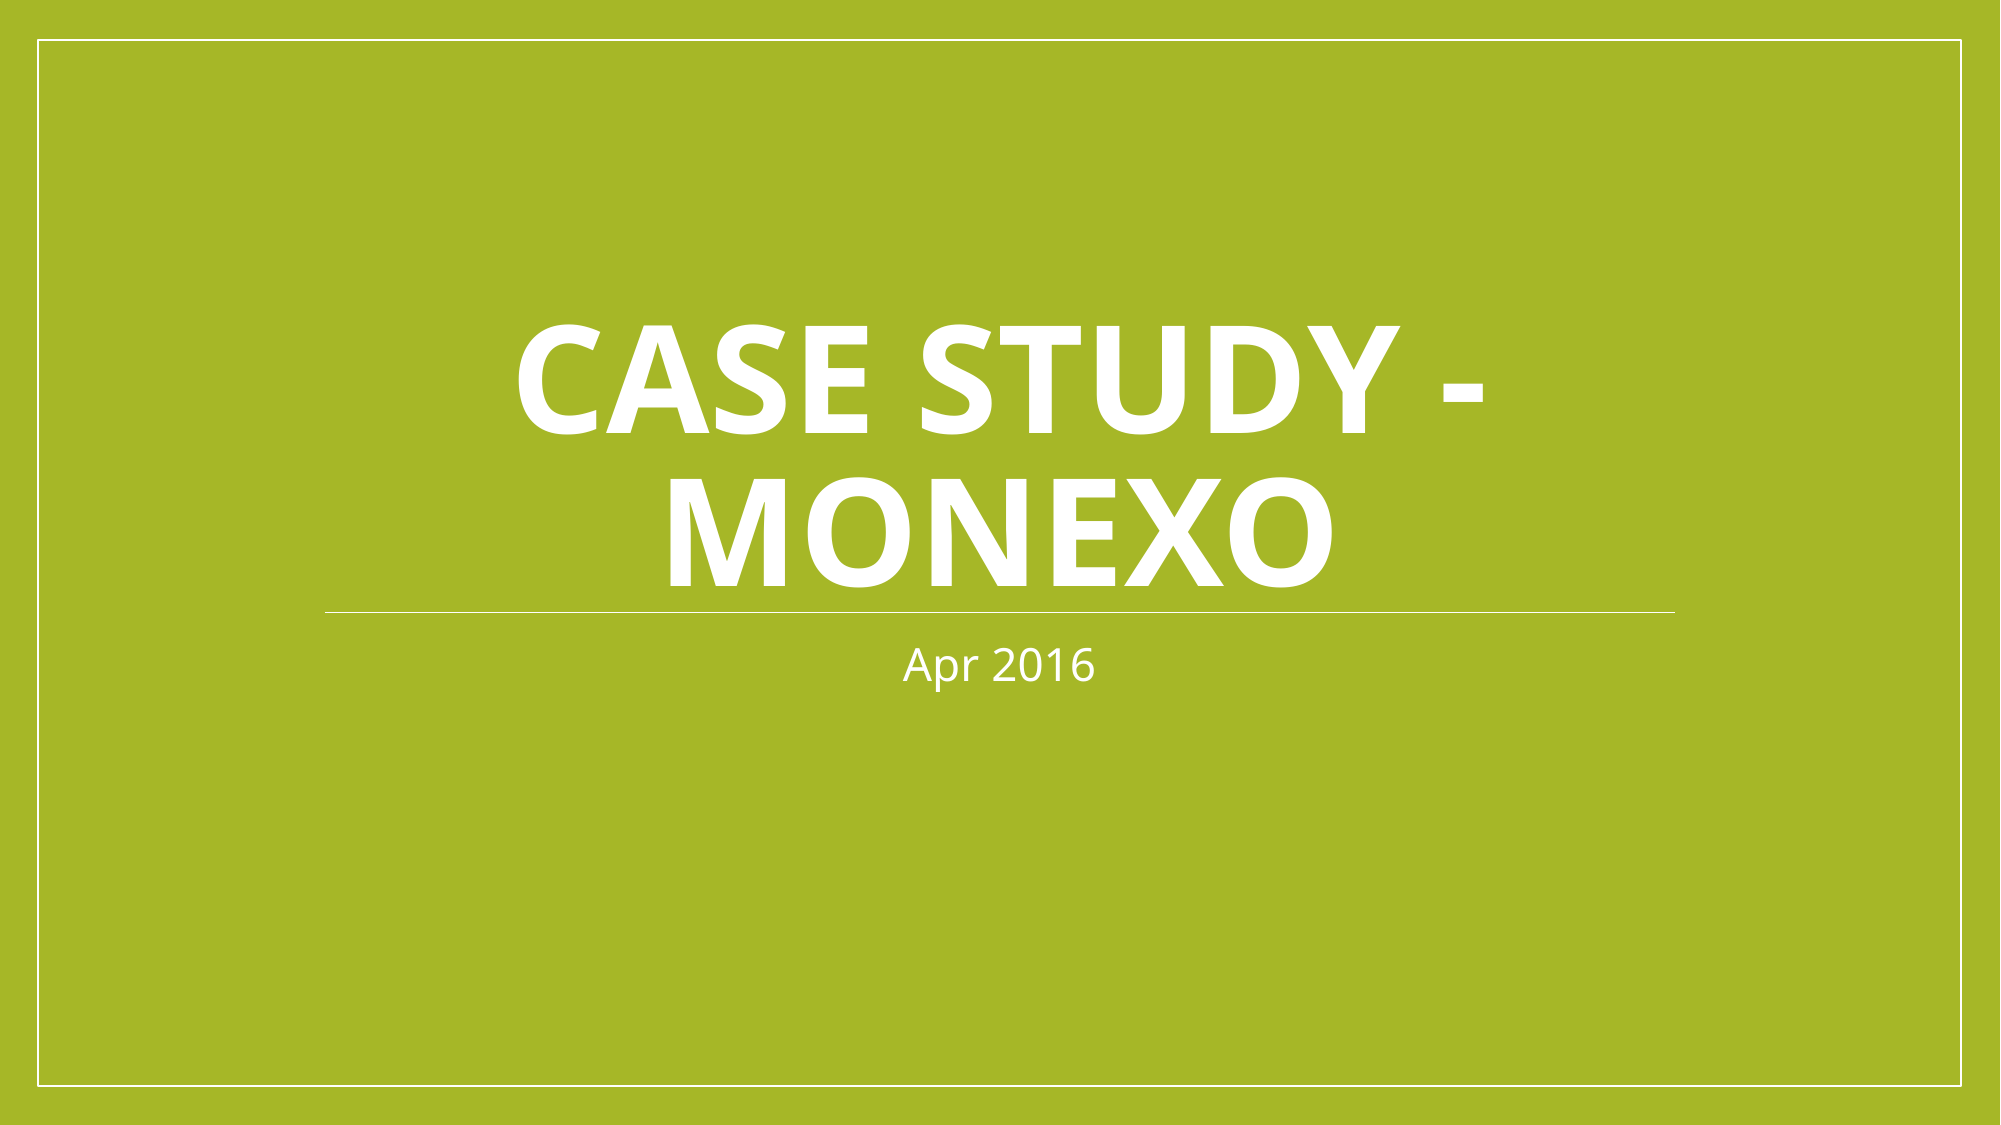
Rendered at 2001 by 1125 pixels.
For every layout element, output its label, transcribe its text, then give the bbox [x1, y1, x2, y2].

subtitle Apr 2016 [280, 634, 1719, 863]
title Case Study - Monexo [182, 144, 1818, 625]
